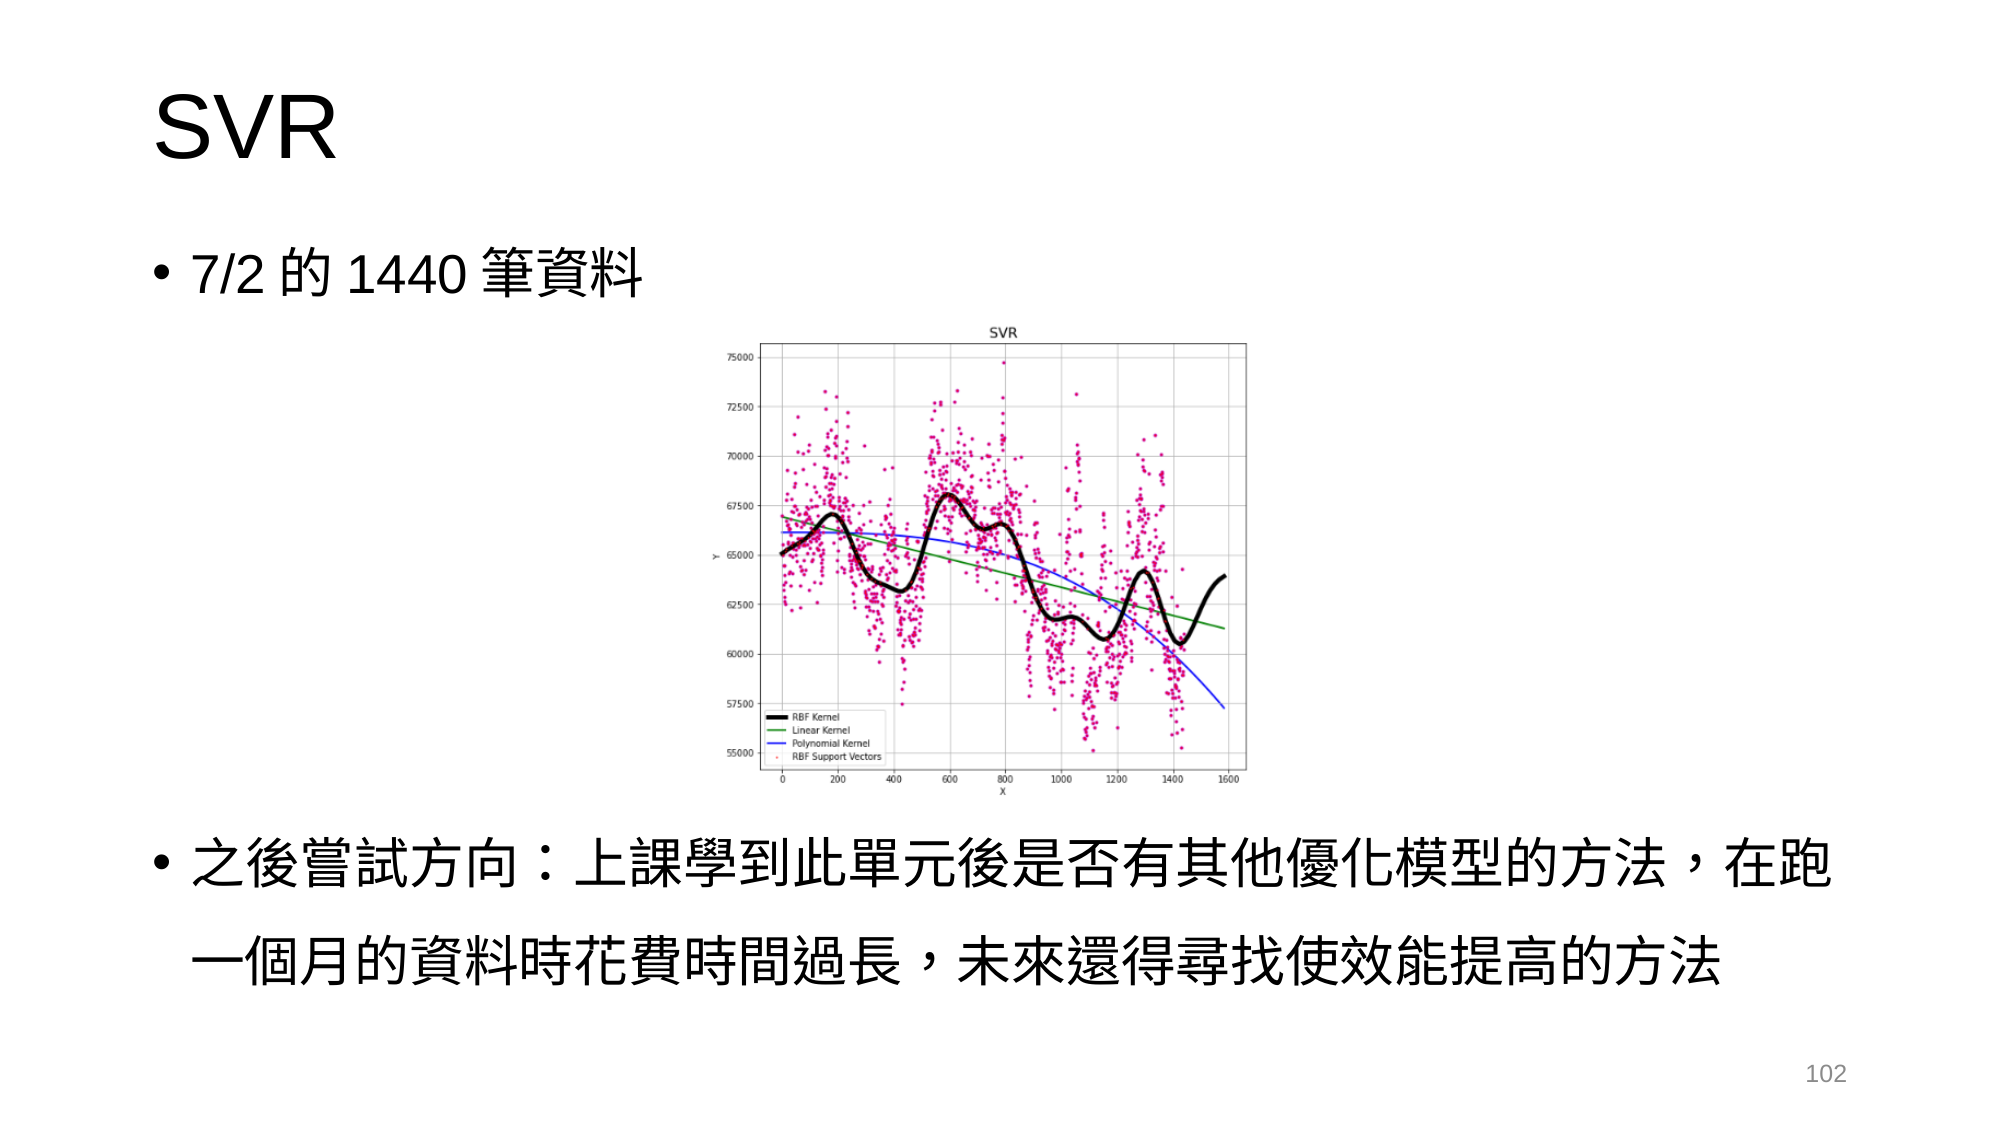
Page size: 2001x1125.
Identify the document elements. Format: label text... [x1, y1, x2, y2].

picture [702, 318, 1297, 806]
slide_number 102 [1412, 1042, 1863, 1103]
text_box SVR [137, 59, 1863, 199]
list 7/2的1440筆資料 之後嘗試方向：上課學到此單元後是否有其他優化模型的方法，在跑一個月的資料時花費時間過長，未來還得尋找使效能提高的方法 [137, 199, 1863, 1014]
